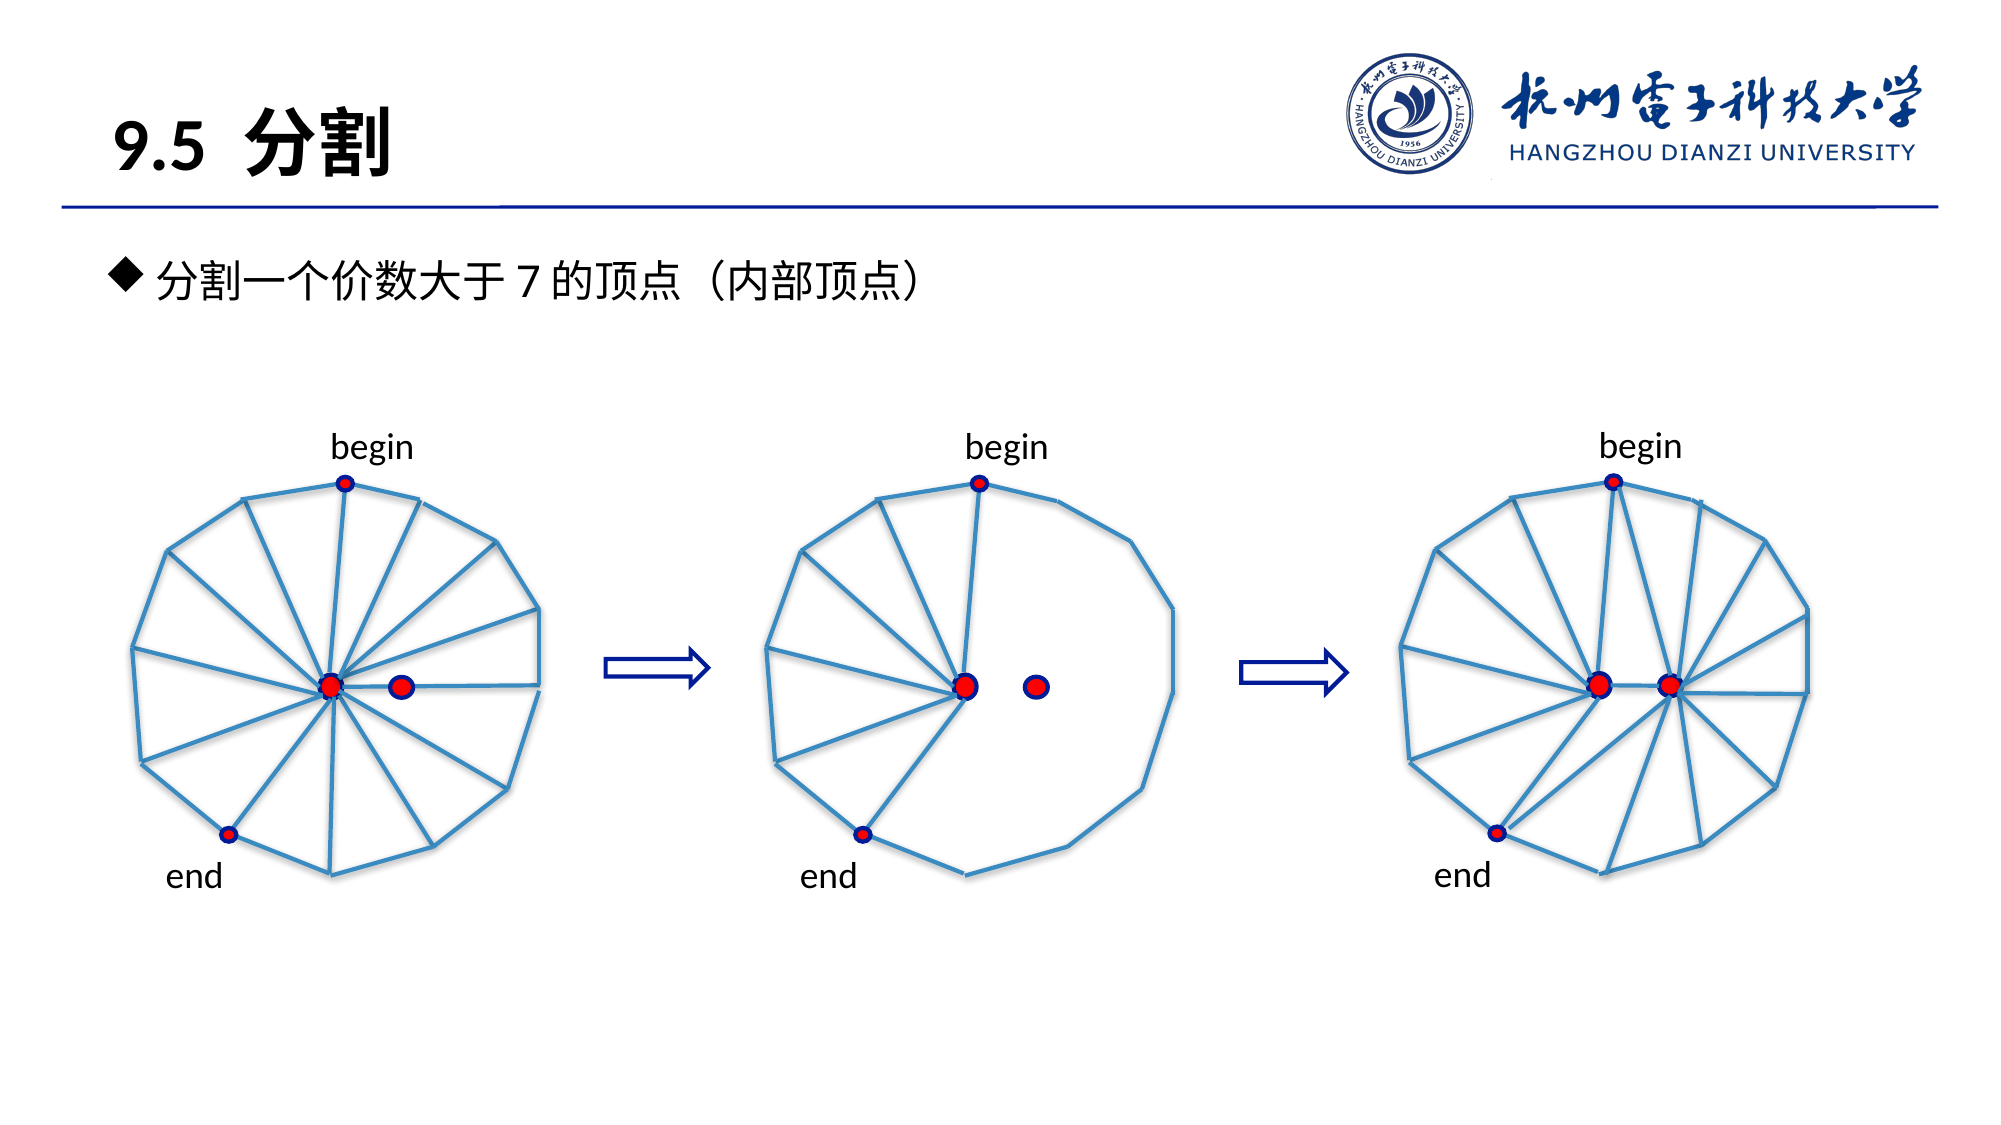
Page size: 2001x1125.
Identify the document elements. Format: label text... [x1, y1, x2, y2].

text_box [1241, 651, 1347, 694]
text_box [605, 650, 709, 686]
list 9.5 分割 [103, 86, 1250, 187]
list 分割一个价数大于7的顶点（内部顶点） [103, 200, 1906, 308]
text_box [131, 414, 541, 905]
picture [1344, 47, 1922, 180]
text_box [765, 414, 1174, 905]
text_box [1400, 413, 1808, 903]
